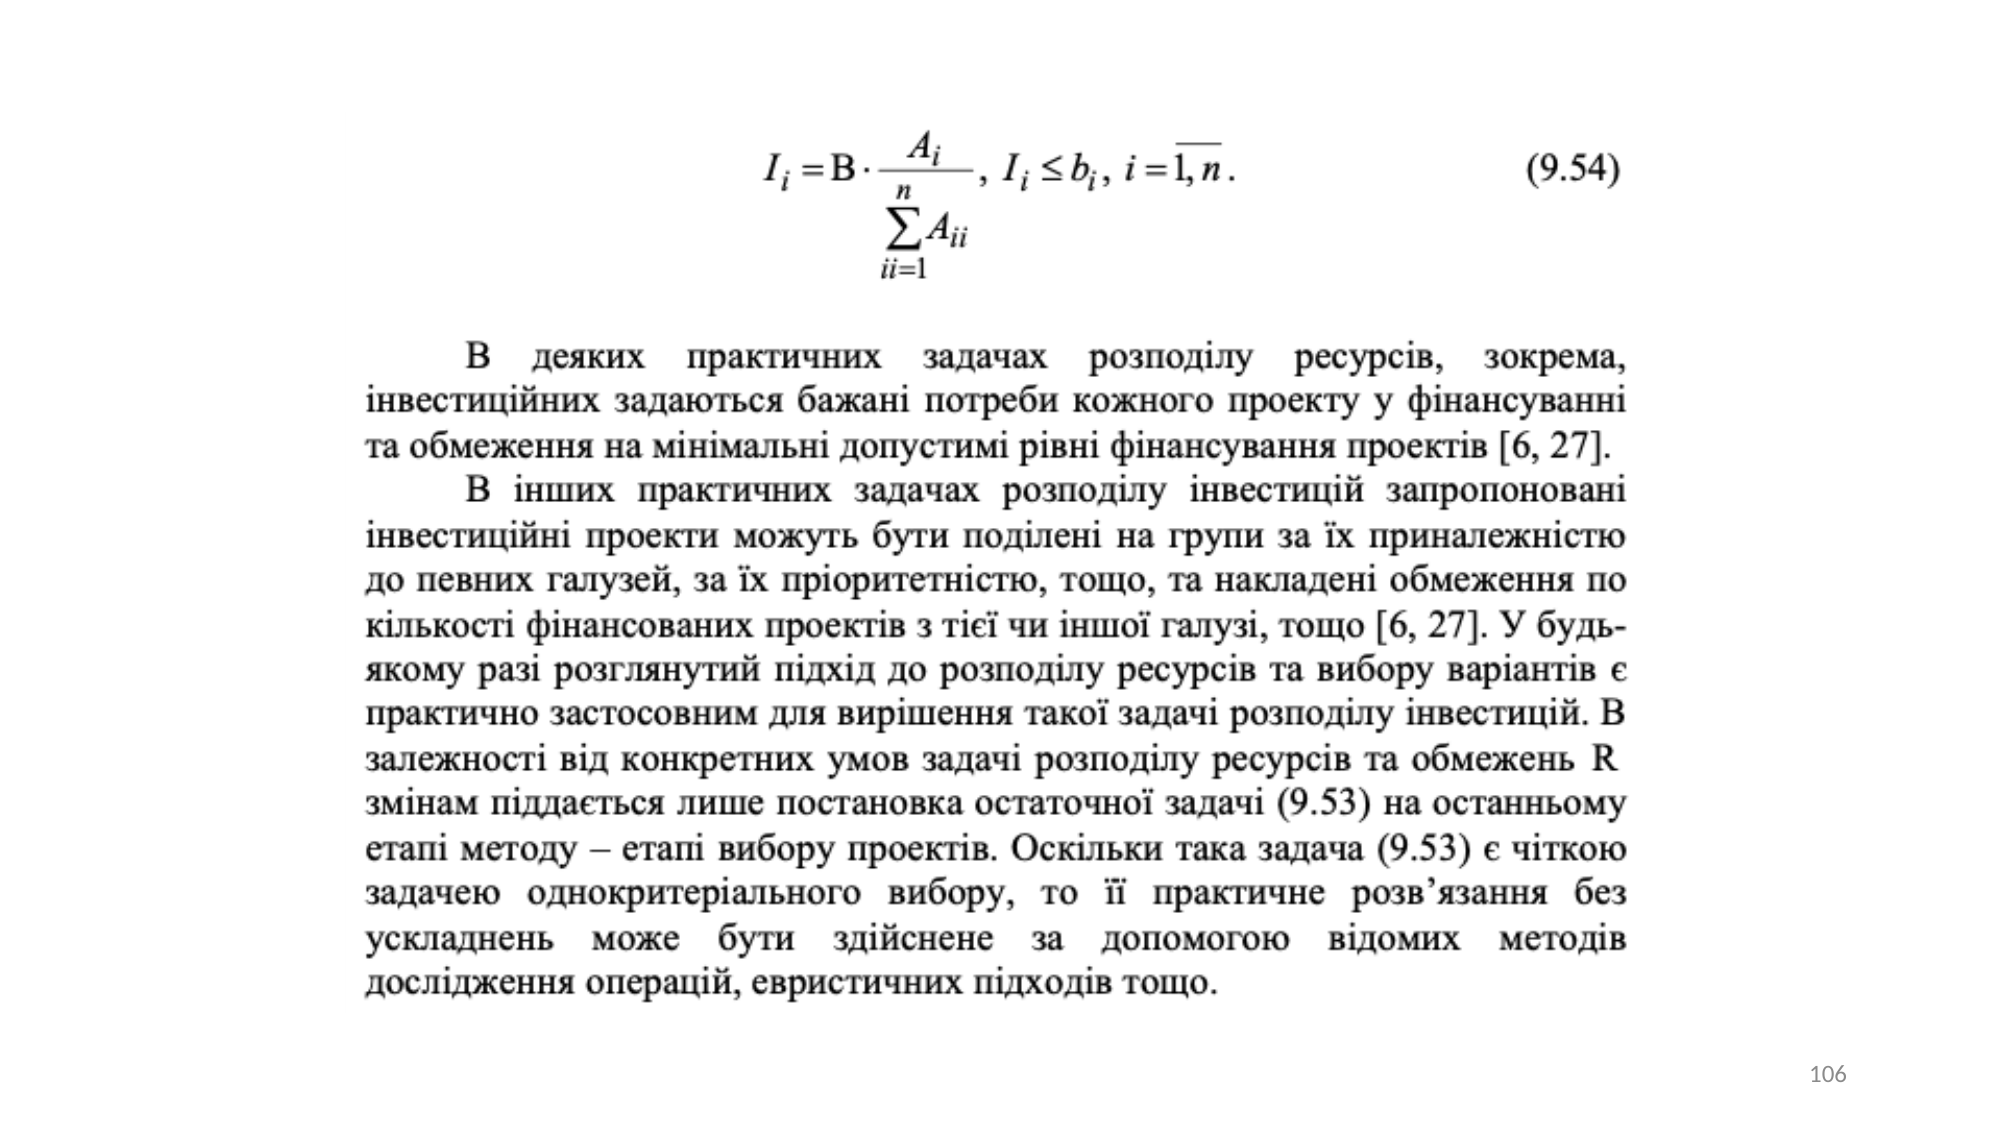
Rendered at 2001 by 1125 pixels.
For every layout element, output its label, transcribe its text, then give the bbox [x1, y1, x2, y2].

picture [344, 112, 1656, 1013]
slide_number 106 [1412, 1042, 1863, 1103]
